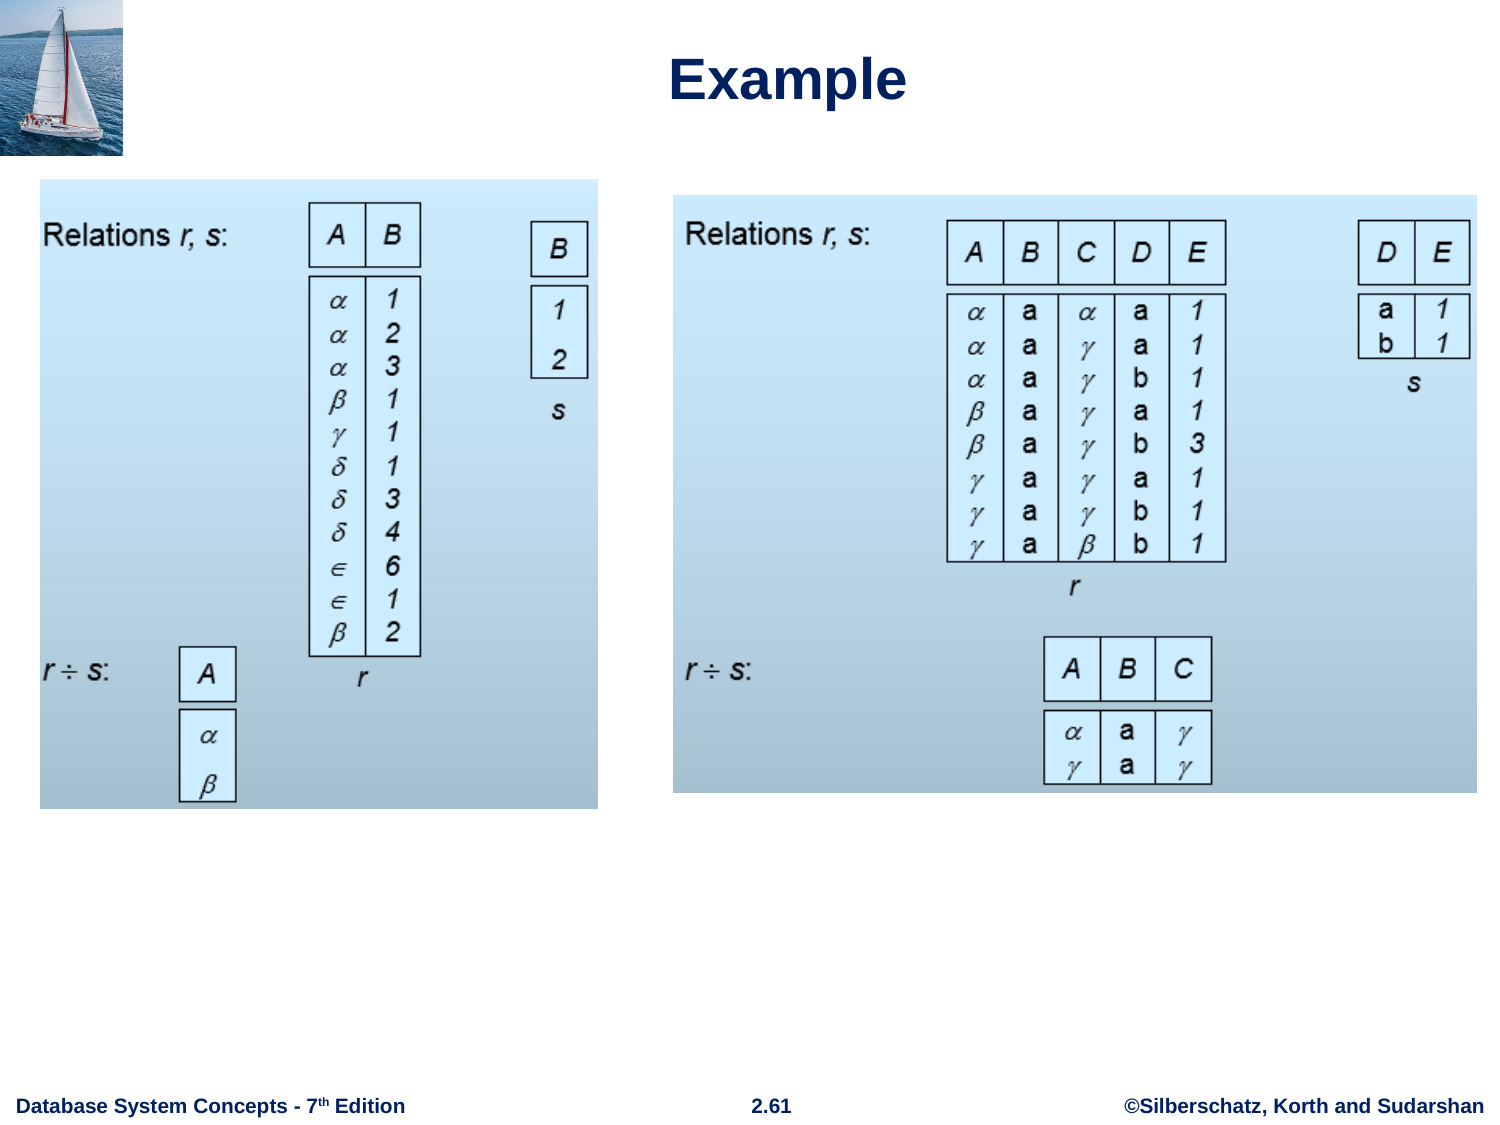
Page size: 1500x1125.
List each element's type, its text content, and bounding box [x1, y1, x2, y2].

title Example [125, 18, 1452, 120]
picture [672, 195, 1477, 793]
picture [39, 179, 599, 810]
picture [0, 0, 123, 156]
